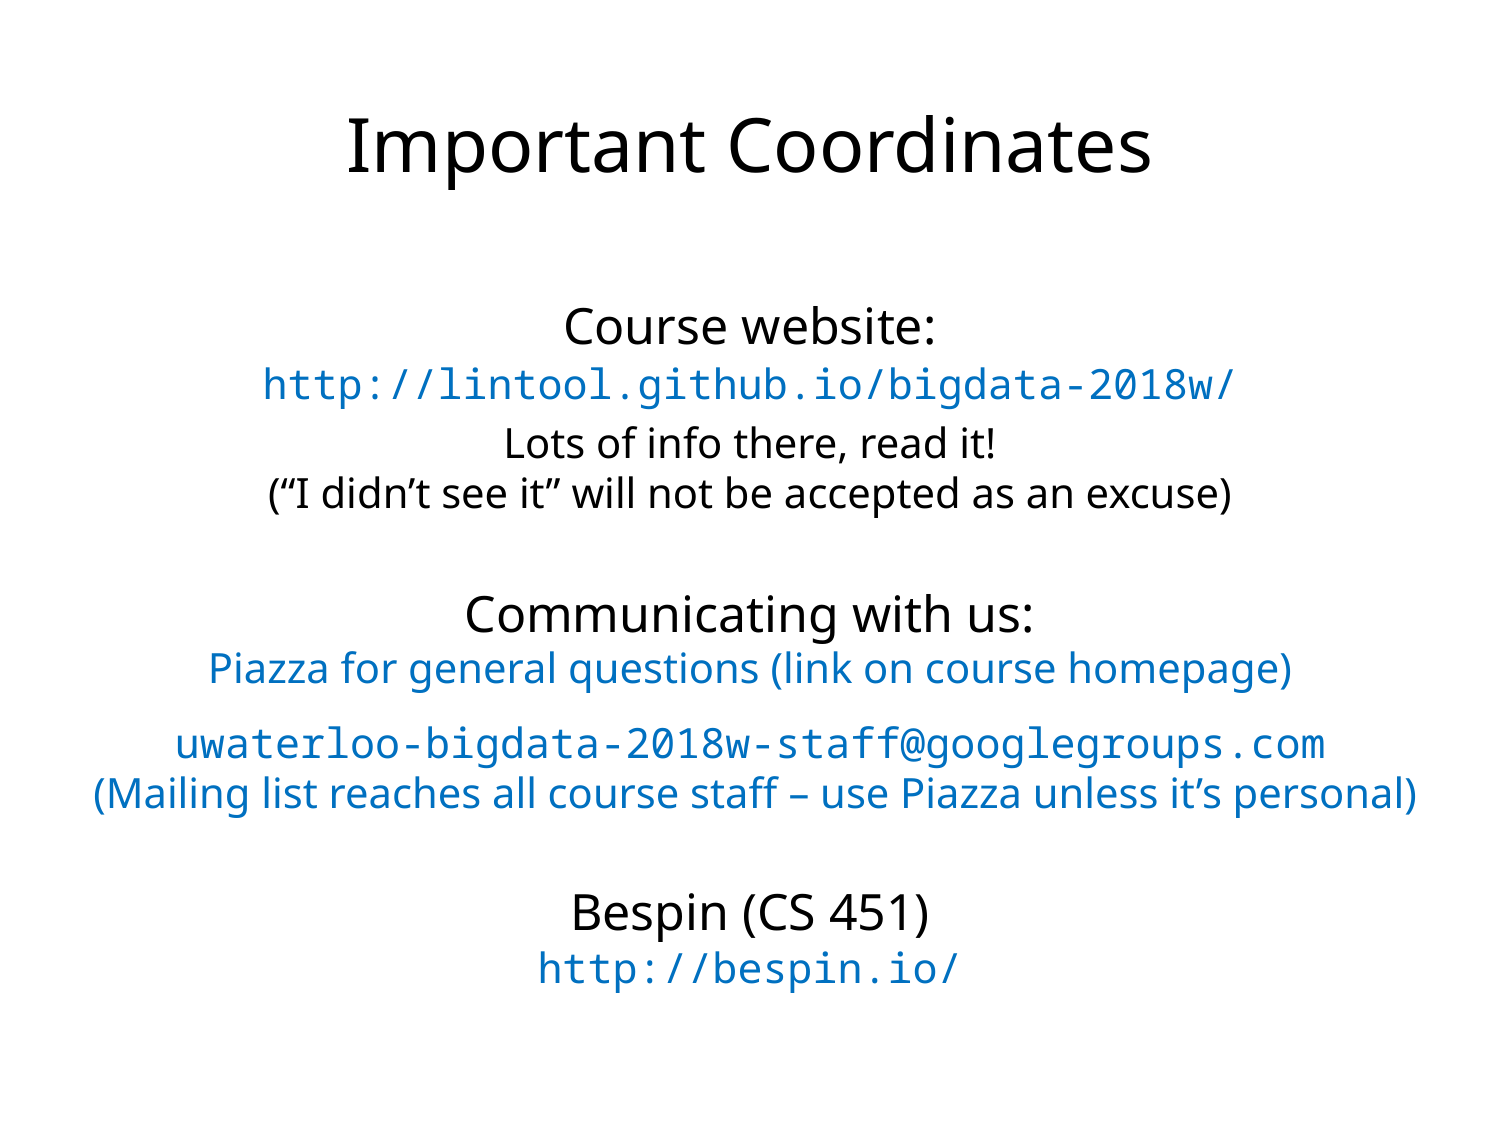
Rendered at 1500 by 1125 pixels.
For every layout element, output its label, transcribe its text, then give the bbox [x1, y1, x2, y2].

text_box Important Coordinates [0, 90, 1500, 203]
text_box Lots of info there, read it! (“I didn’t see it” will not be accepted as an excuse) [0, 409, 1500, 525]
text_box Bespin (CS 451) [0, 873, 1500, 934]
text_box Communicating with us: [0, 574, 1500, 634]
text_box http://lintool.github.io/bigdata-2018w/ [0, 350, 1500, 409]
text_box Piazza for general questions (link on course homepage) uwaterloo-bigdata-2018w-staff@googlegroups.com (Mailing list reaches all course staff – use Piazza unless it’s personal) [0, 634, 1500, 825]
text_box http://bespin.io/ [0, 934, 1500, 1000]
text_box Course website: [0, 287, 1500, 350]
